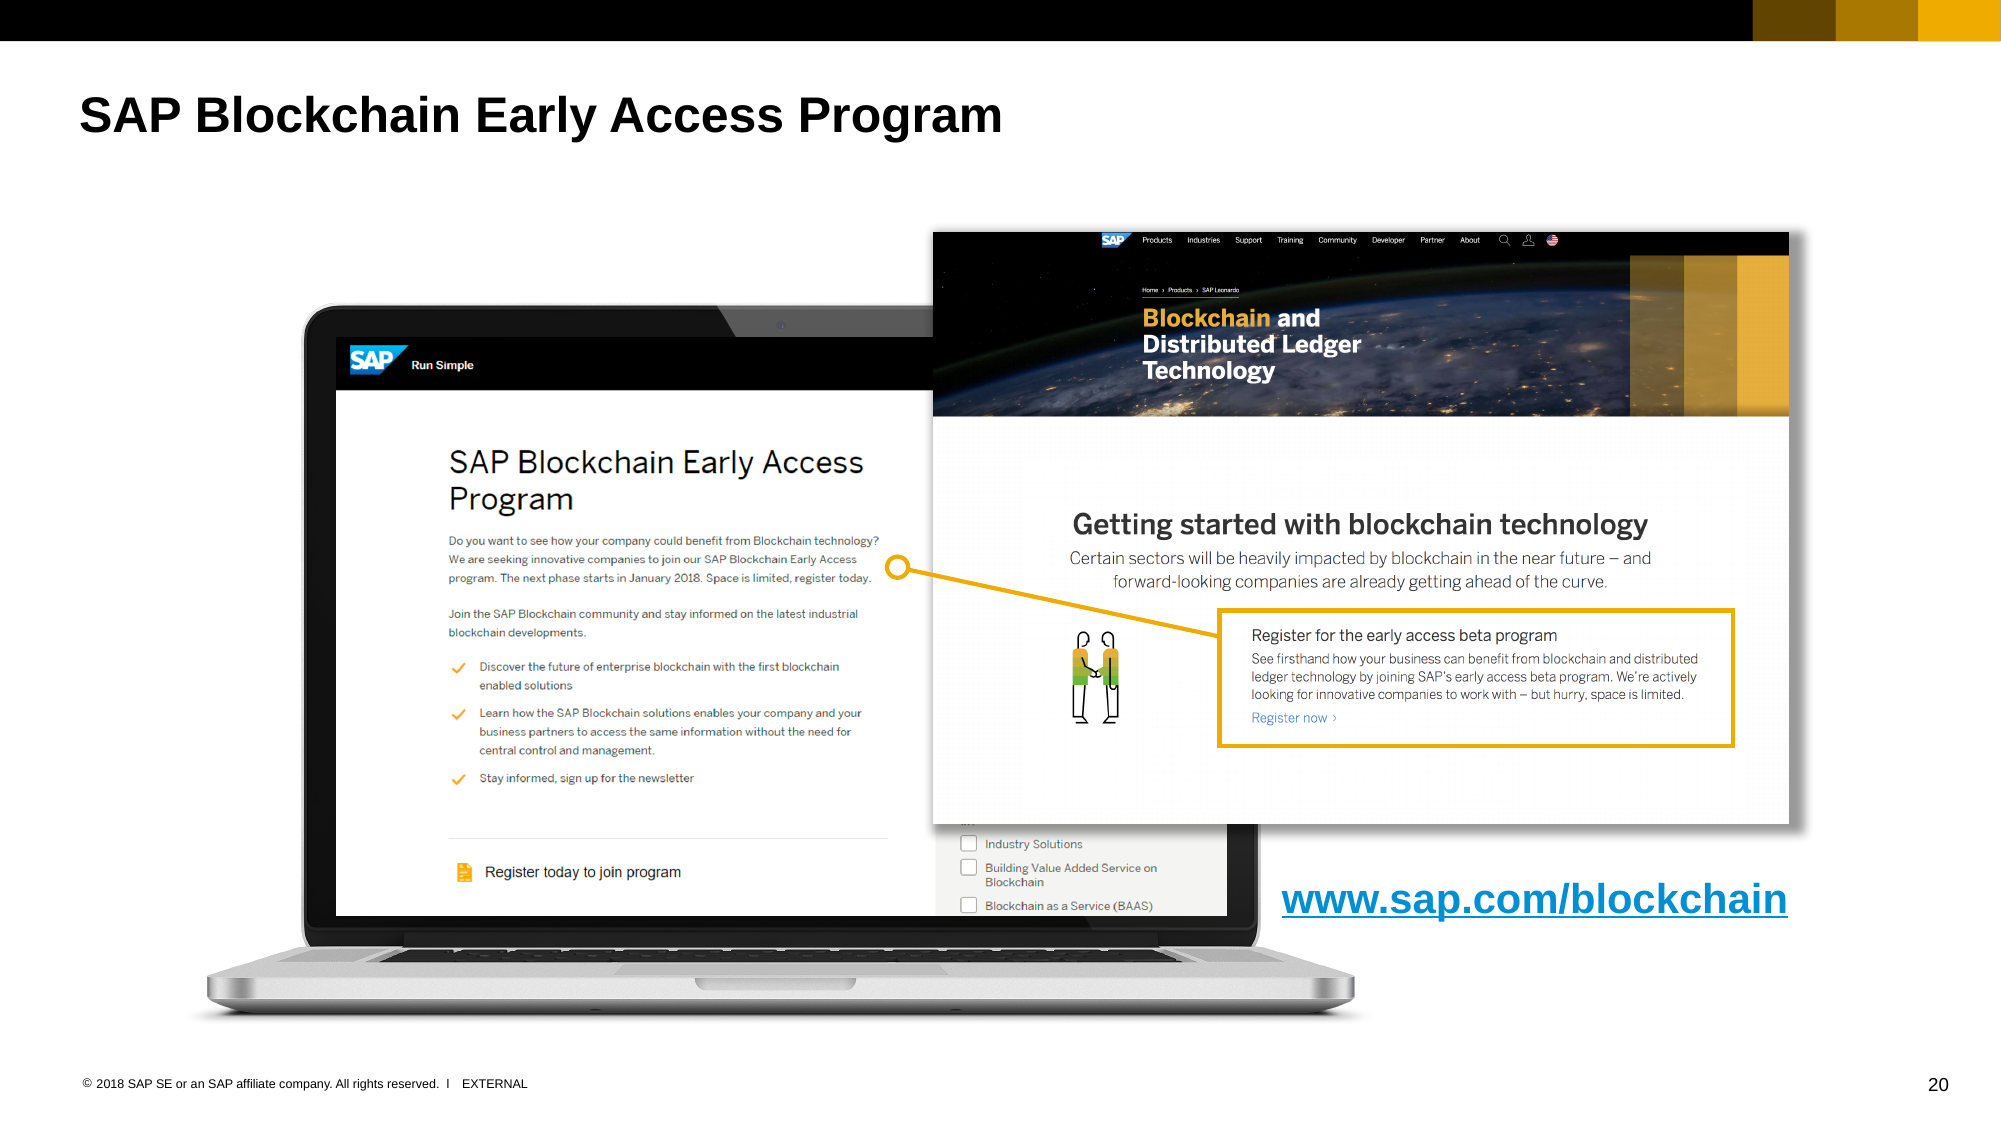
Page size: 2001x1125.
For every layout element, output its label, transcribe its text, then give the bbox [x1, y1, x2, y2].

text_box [104, 210, 1789, 1116]
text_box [886, 556, 1734, 747]
picture [1022, 460, 1747, 814]
title SAP Blockchain Early Access Program [79, 82, 1915, 144]
